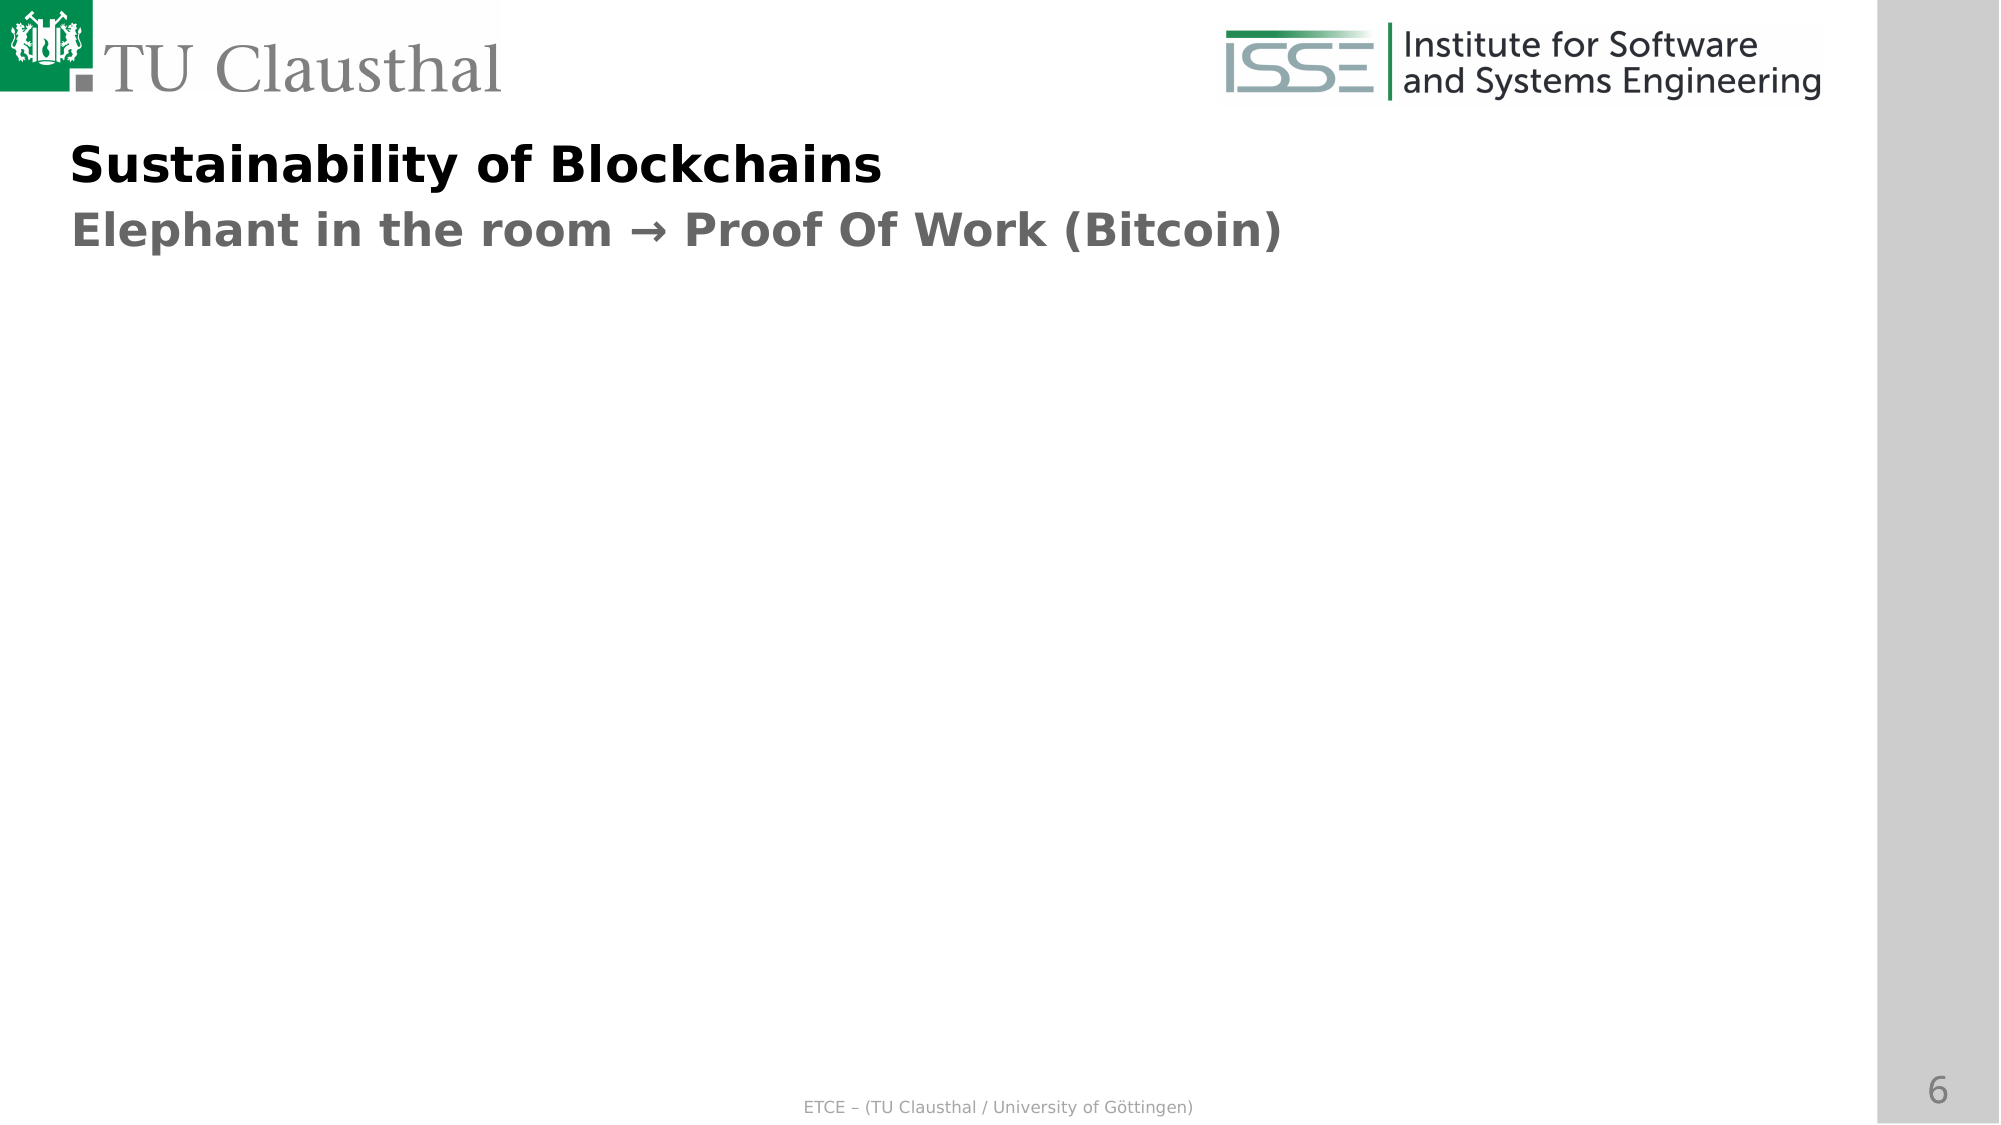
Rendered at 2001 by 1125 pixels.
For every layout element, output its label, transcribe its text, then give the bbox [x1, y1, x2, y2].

picture [1218, 22, 1826, 107]
text_box Sustainability of Blockchains [55, 125, 1818, 207]
text_box Elephant in the room → Proof Of Work (Bitcoin) [70, 188, 1769, 269]
picture [0, 0, 501, 92]
